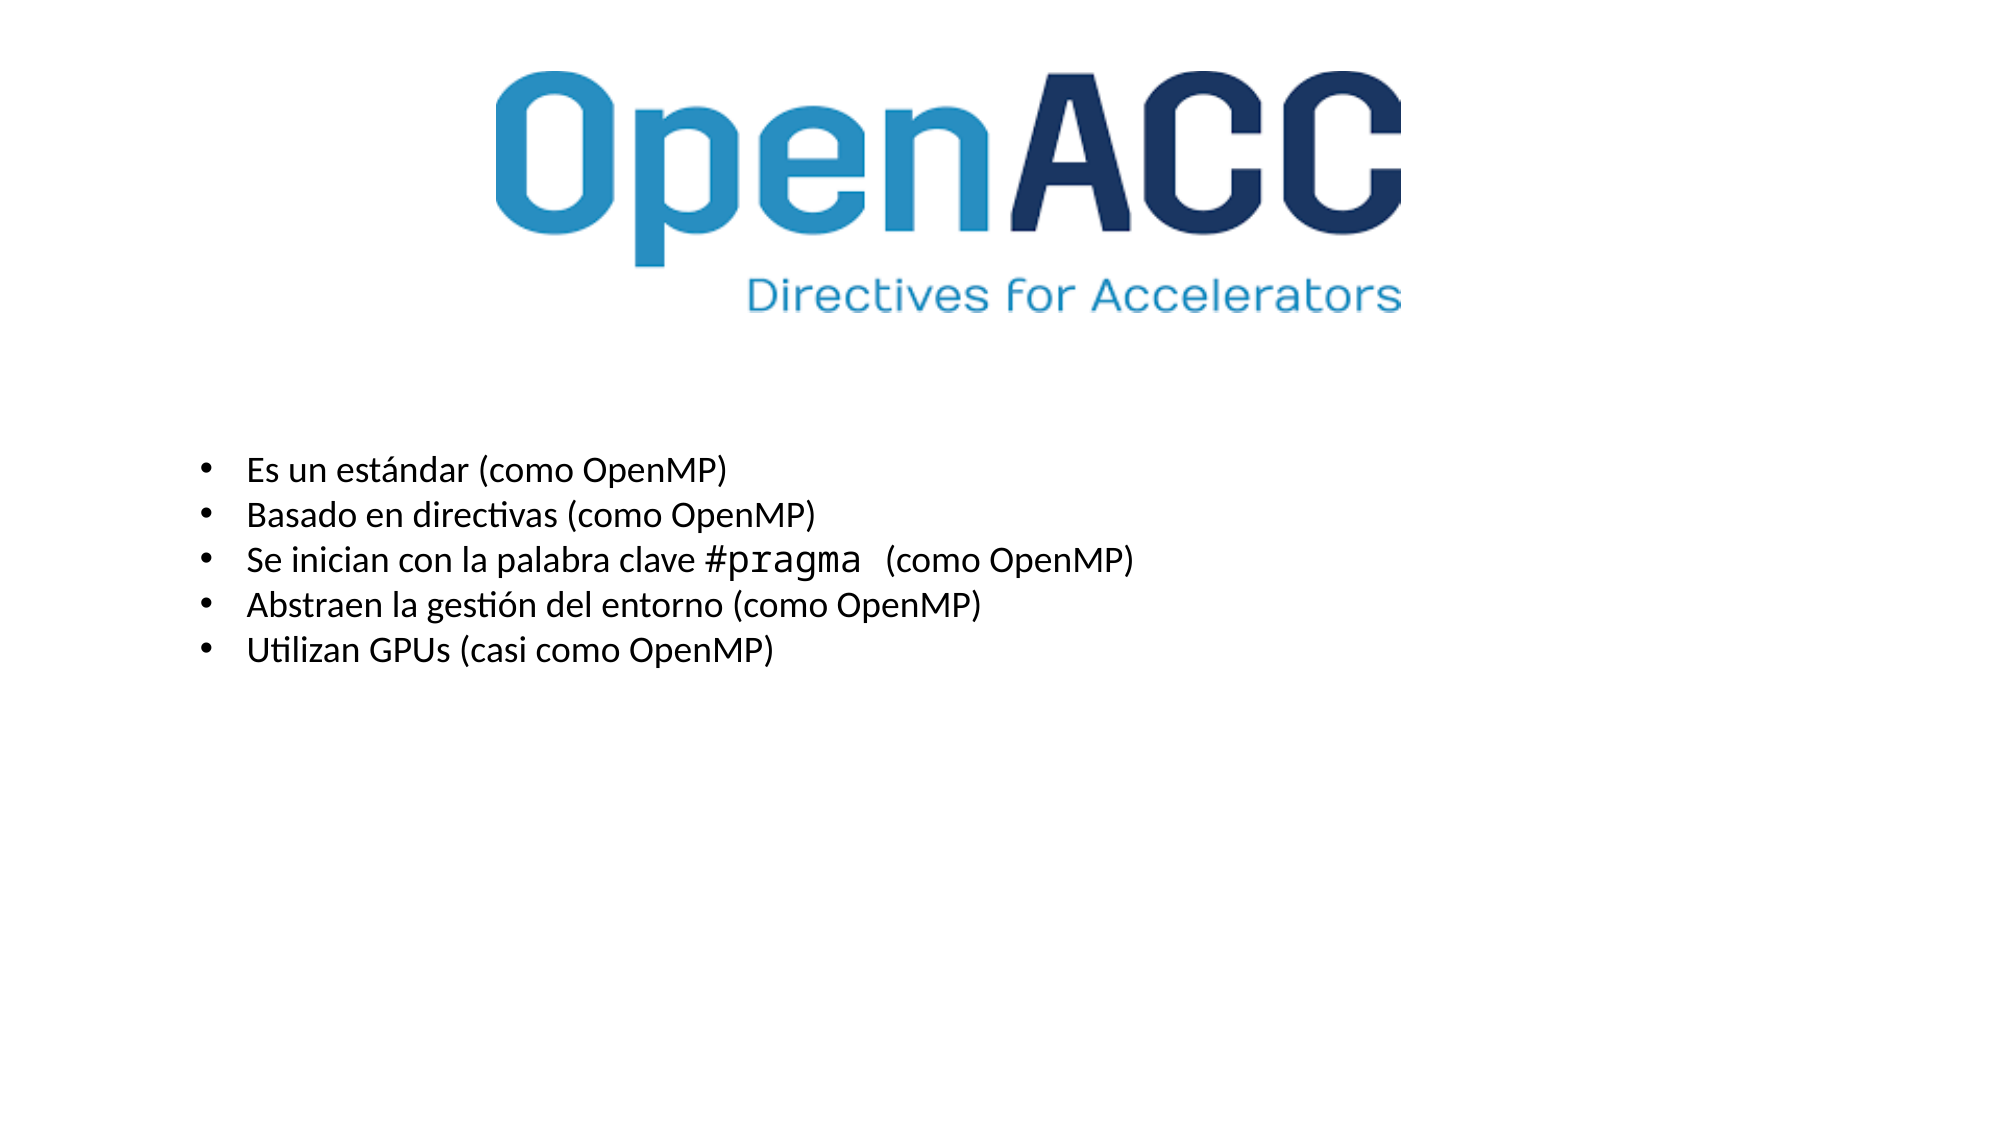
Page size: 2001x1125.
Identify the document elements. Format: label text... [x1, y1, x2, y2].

text_box Es un estándar (como OpenMP) Basado en directivas (como OpenMP) Se inician con la palabra clave #pragma (como OpenMP) Abstraen la gestión del entorno (como OpenMP) Utilizan GPUs (casi como OpenMP) [184, 437, 1868, 678]
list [496, 71, 1401, 313]
